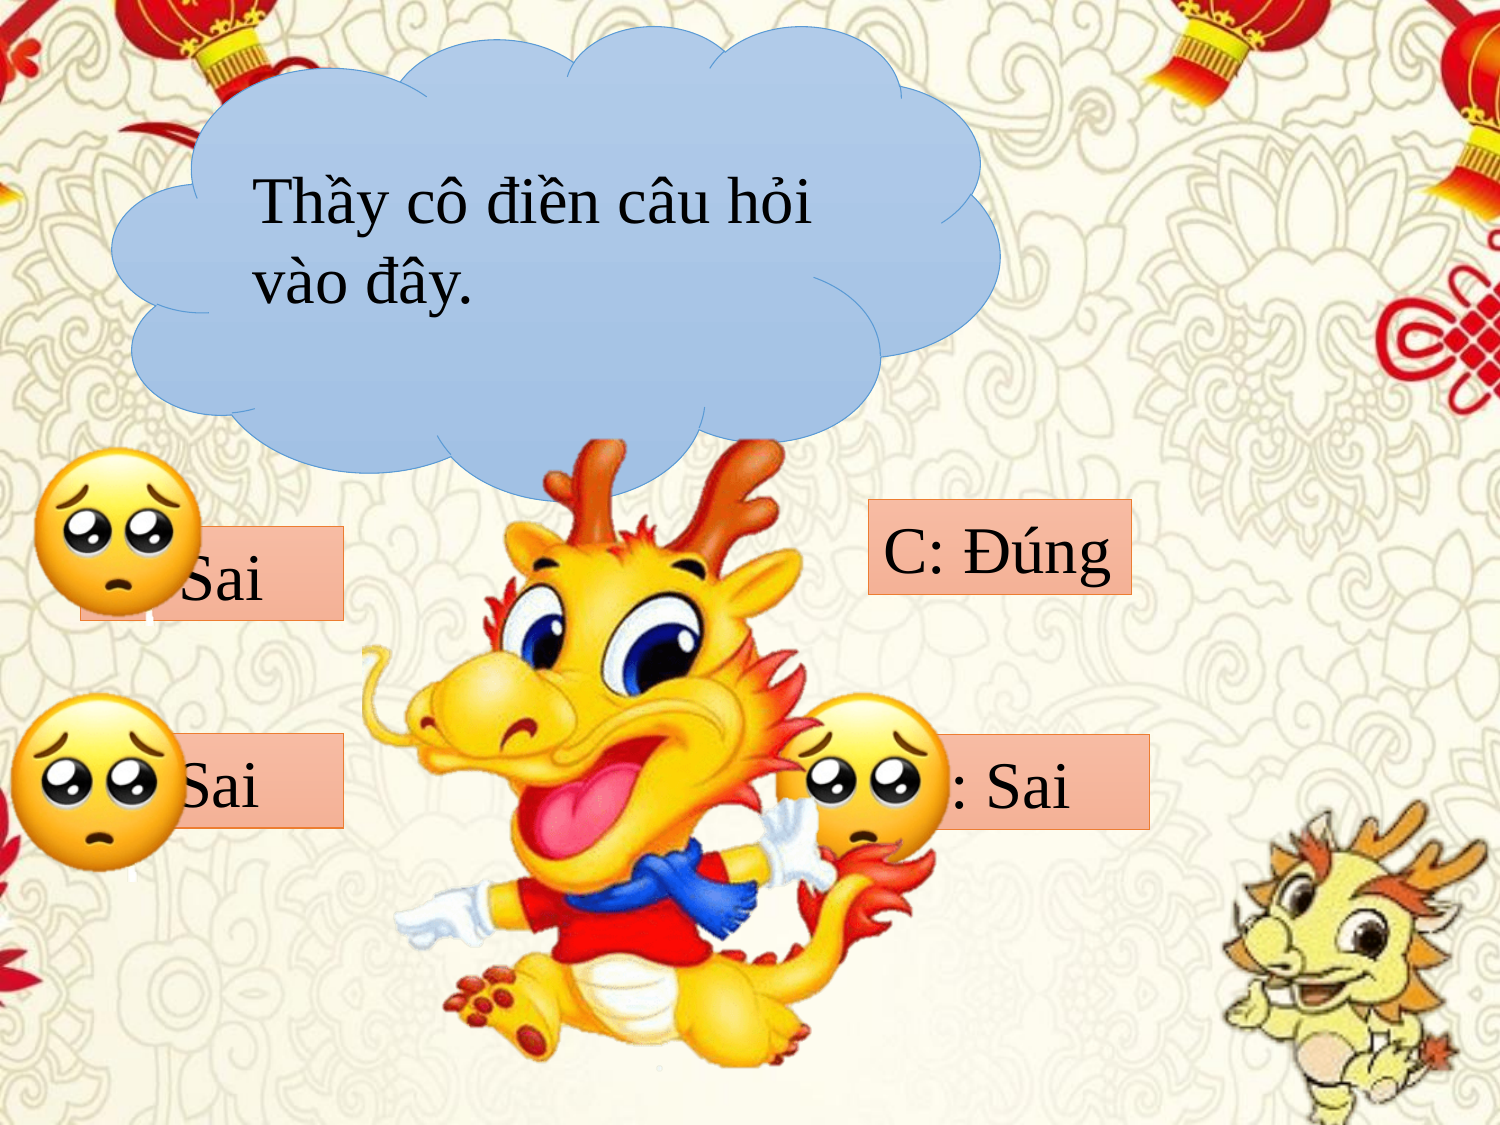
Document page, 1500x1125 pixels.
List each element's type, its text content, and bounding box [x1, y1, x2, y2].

text_box C: Đúng [938, 499, 1132, 595]
text_box Thầy cô điền câu hỏi vào đây. [237, 149, 888, 325]
text_box [111, 25, 1001, 474]
picture [0, 0, 1500, 1125]
text_box D: Sai [961, 734, 1150, 830]
text_box A: Sai [212, 526, 344, 621]
text_box B: Sai [198, 733, 344, 829]
